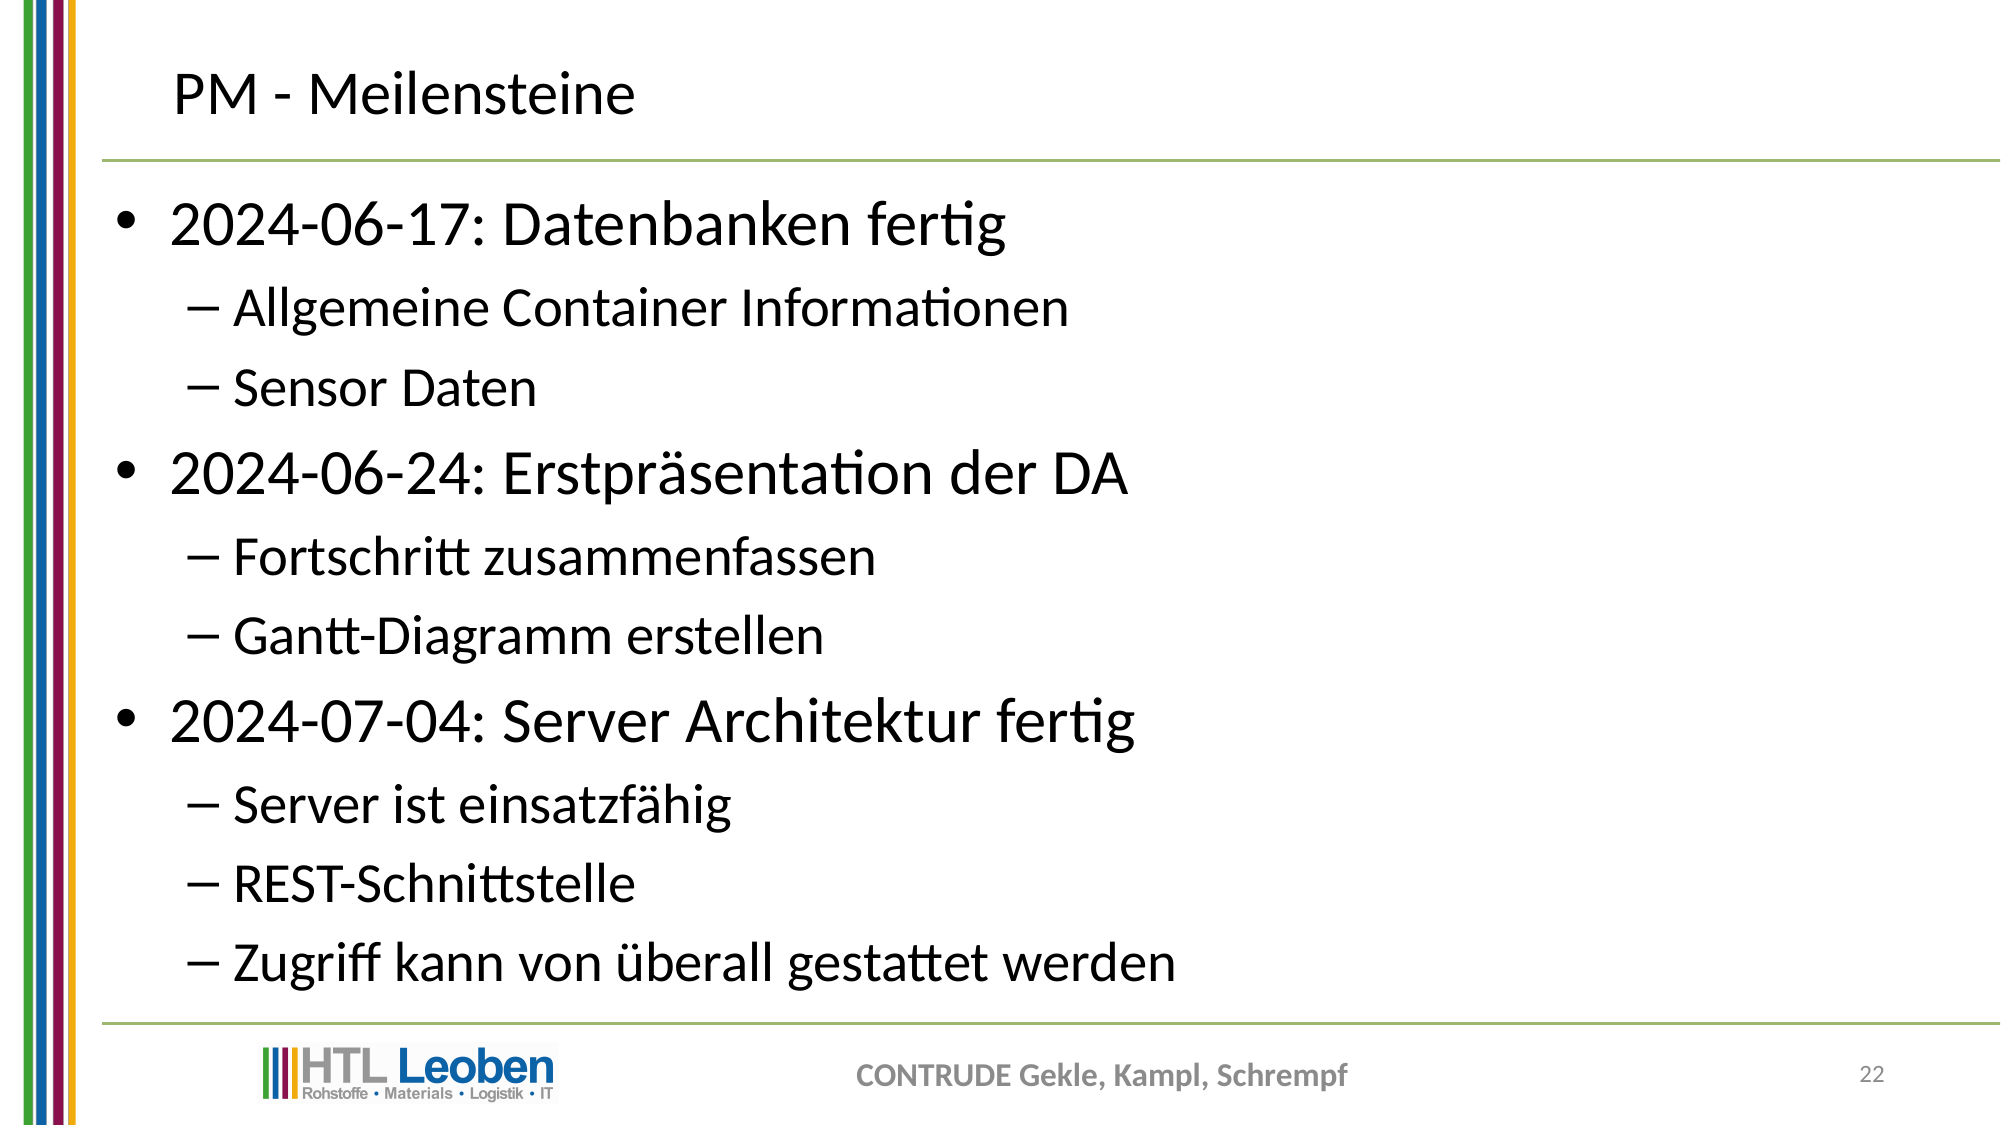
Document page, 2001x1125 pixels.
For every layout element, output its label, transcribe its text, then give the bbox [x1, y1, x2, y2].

list 2024-06-17: Datenbanken fertig Allgemeine Container Informationen Sensor Daten 2024-06-24: Erstpräsentation der DA Fortschritt zusammenfassen Gantt-Diagramm erstellen 2024-07-04: Server Architektur fertig Server ist einsatzfähig REST-Schnittstelle Zugriff kann von überall gestattet werden [99, 172, 1900, 1005]
title PM - Meilensteine [158, 30, 1844, 149]
picture [257, 1042, 559, 1104]
slide_number 22 [1433, 1042, 1900, 1103]
footer CONTRUDE Gekle, Kampl, Schrempf [432, 1042, 1433, 1103]
